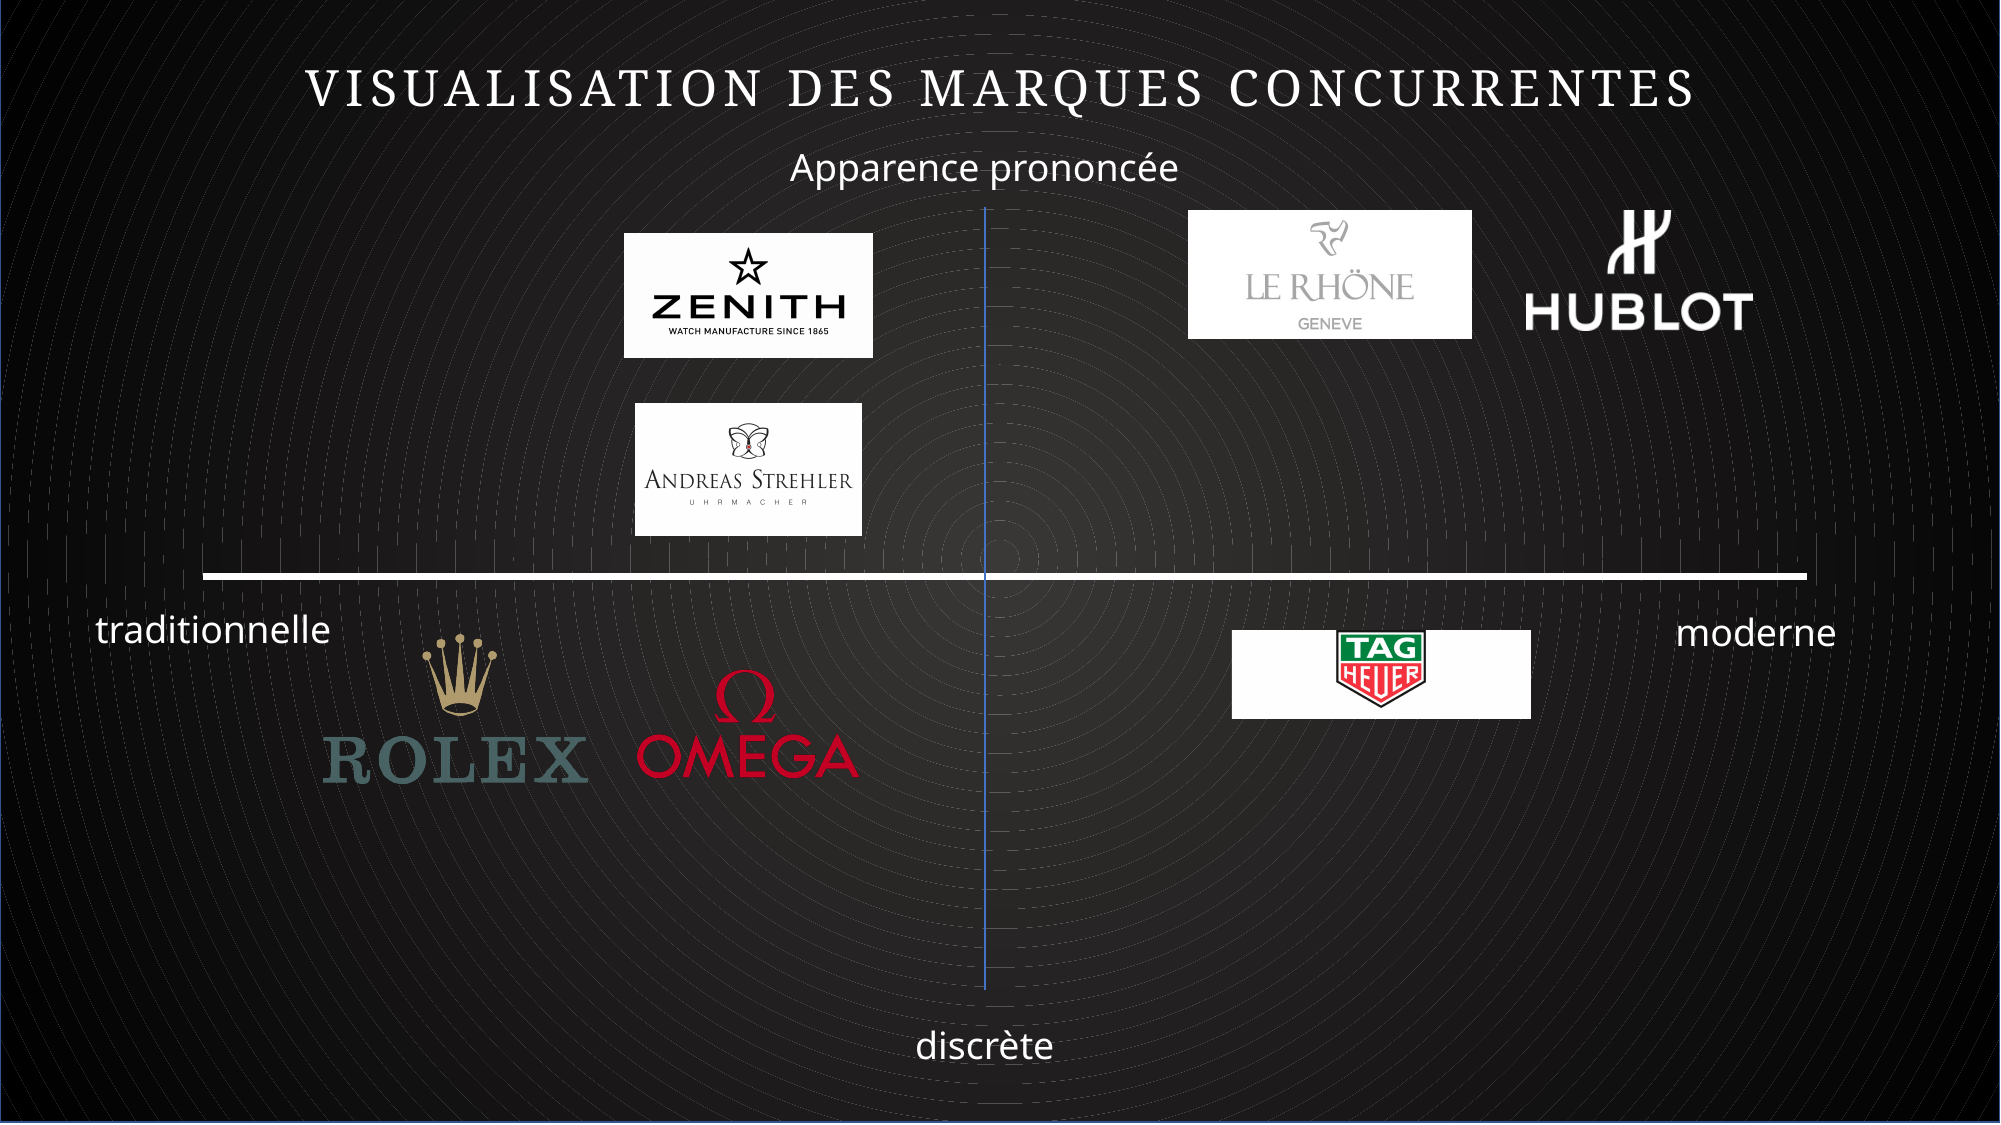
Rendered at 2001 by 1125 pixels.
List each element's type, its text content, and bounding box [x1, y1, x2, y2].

text_box Apparence prononcée [741, 137, 1229, 197]
picture [635, 403, 862, 536]
text_box [986, 491, 1403, 553]
text_box traditionnelle [0, 598, 457, 658]
text_box discrète [741, 1015, 1229, 1075]
text_box [816, 491, 984, 553]
picture [1231, 538, 1531, 719]
text_box VISUALISATION DES MARQUES CONCURRENTES [150, 48, 1850, 124]
text_box moderne [1531, 601, 2000, 661]
picture [310, 621, 600, 796]
picture [637, 665, 860, 784]
picture [1188, 210, 1472, 339]
picture [1526, 210, 1753, 331]
picture [624, 233, 873, 358]
text_box [0, 0, 2000, 1123]
